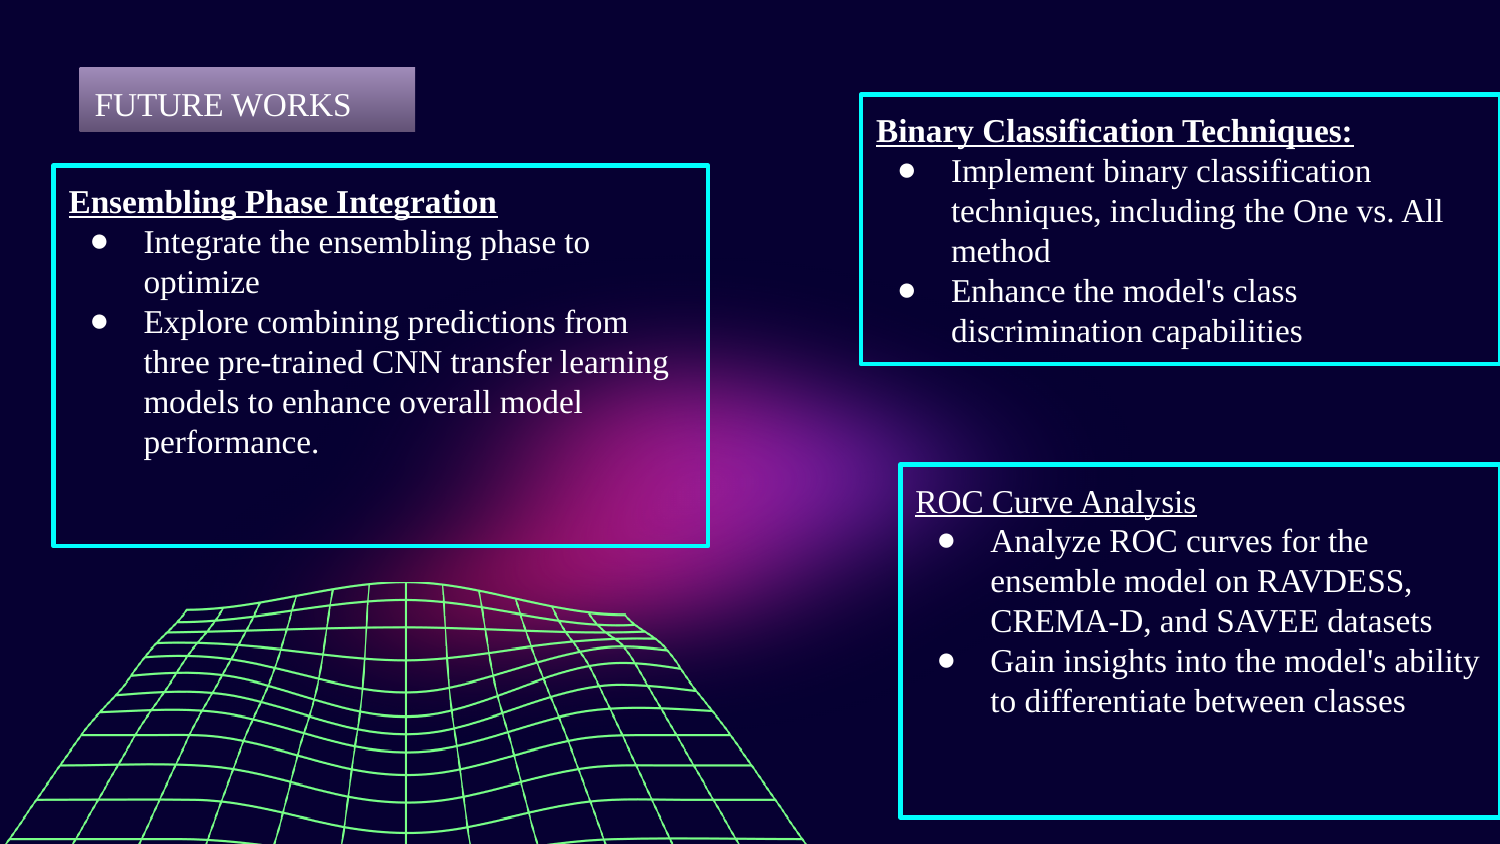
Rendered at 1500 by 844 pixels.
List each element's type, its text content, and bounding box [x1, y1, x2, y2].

text_box [0, 582, 835, 844]
text_box ROC Curve Analysis Analyze ROC curves for the ensemble model on RAVDESS, CREMA-D, and SAVEE datasets Gain insights into the model's ability to differentiate between classes [900, 464, 1500, 818]
text_box FUTURE WORKS [79, 67, 416, 132]
text_box Binary Classification Techniques: Implement binary classification techniques, including the One vs. All method Enhance the model's class discrimination capabilities [860, 94, 1500, 365]
text_box Ensembling Phase Integration Integrate the ensembling phase to optimize Explore combining predictions from three pre-trained CNN transfer learning models to enhance overall model performance. [53, 165, 708, 547]
text_box [176, 255, 1136, 755]
